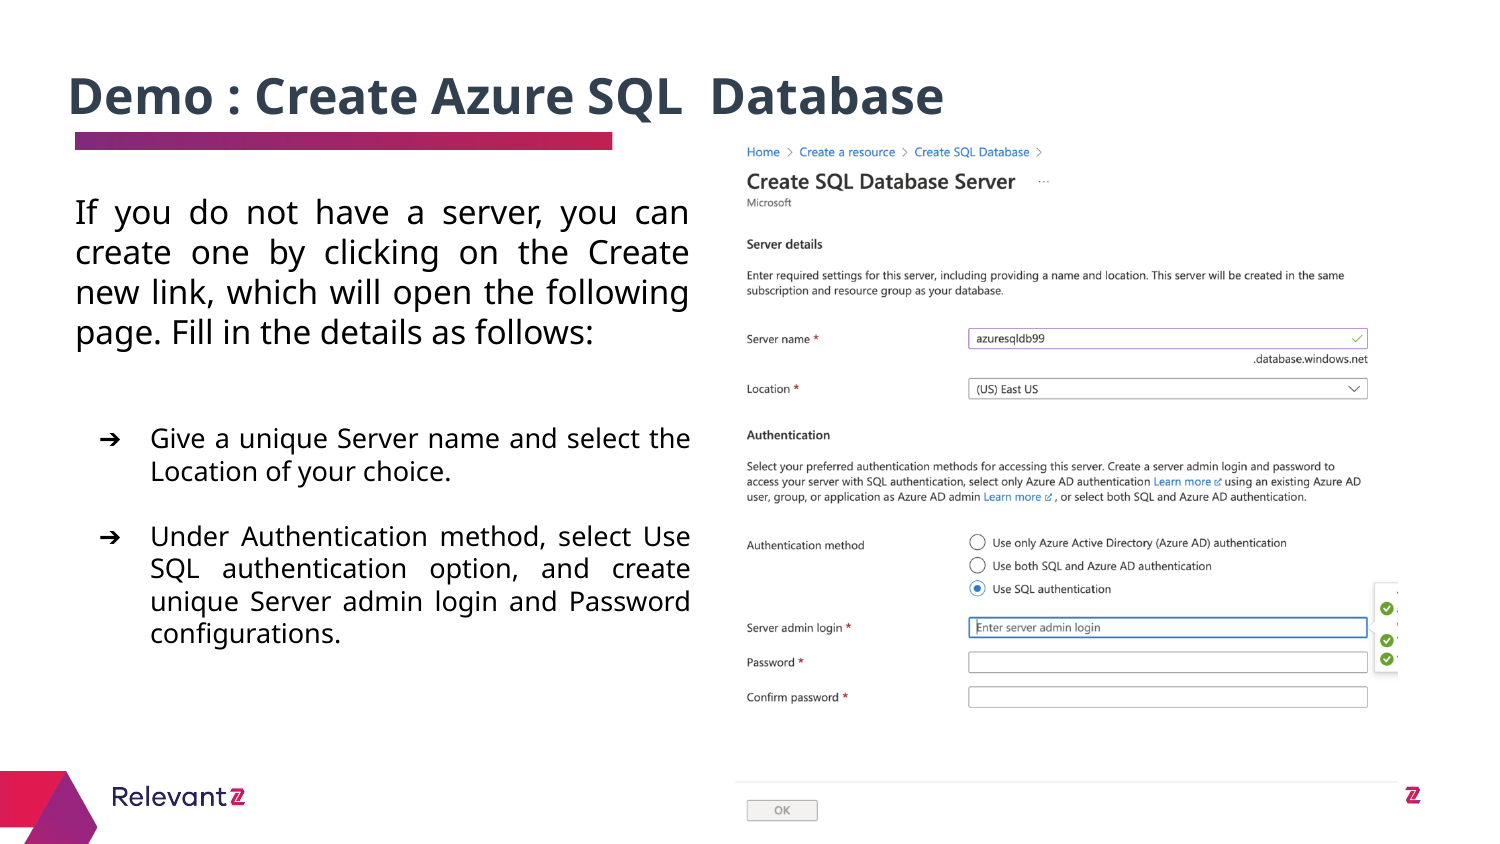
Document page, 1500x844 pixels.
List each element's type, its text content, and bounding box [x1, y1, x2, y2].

title If you do not have a server, you can create one by clicking on the Create new link, which will open the following page. Fill in the details as follows: Give a unique Server name and select the Location of your choice. Under Authentication method, select Use SQL authentication option, and create unique Server admin login and Password configurations. [75, 191, 691, 611]
text_box Demo : Create Azure SQL Database [52, 56, 969, 141]
picture [109, 782, 250, 810]
picture [0, 769, 101, 844]
picture [734, 140, 1425, 829]
